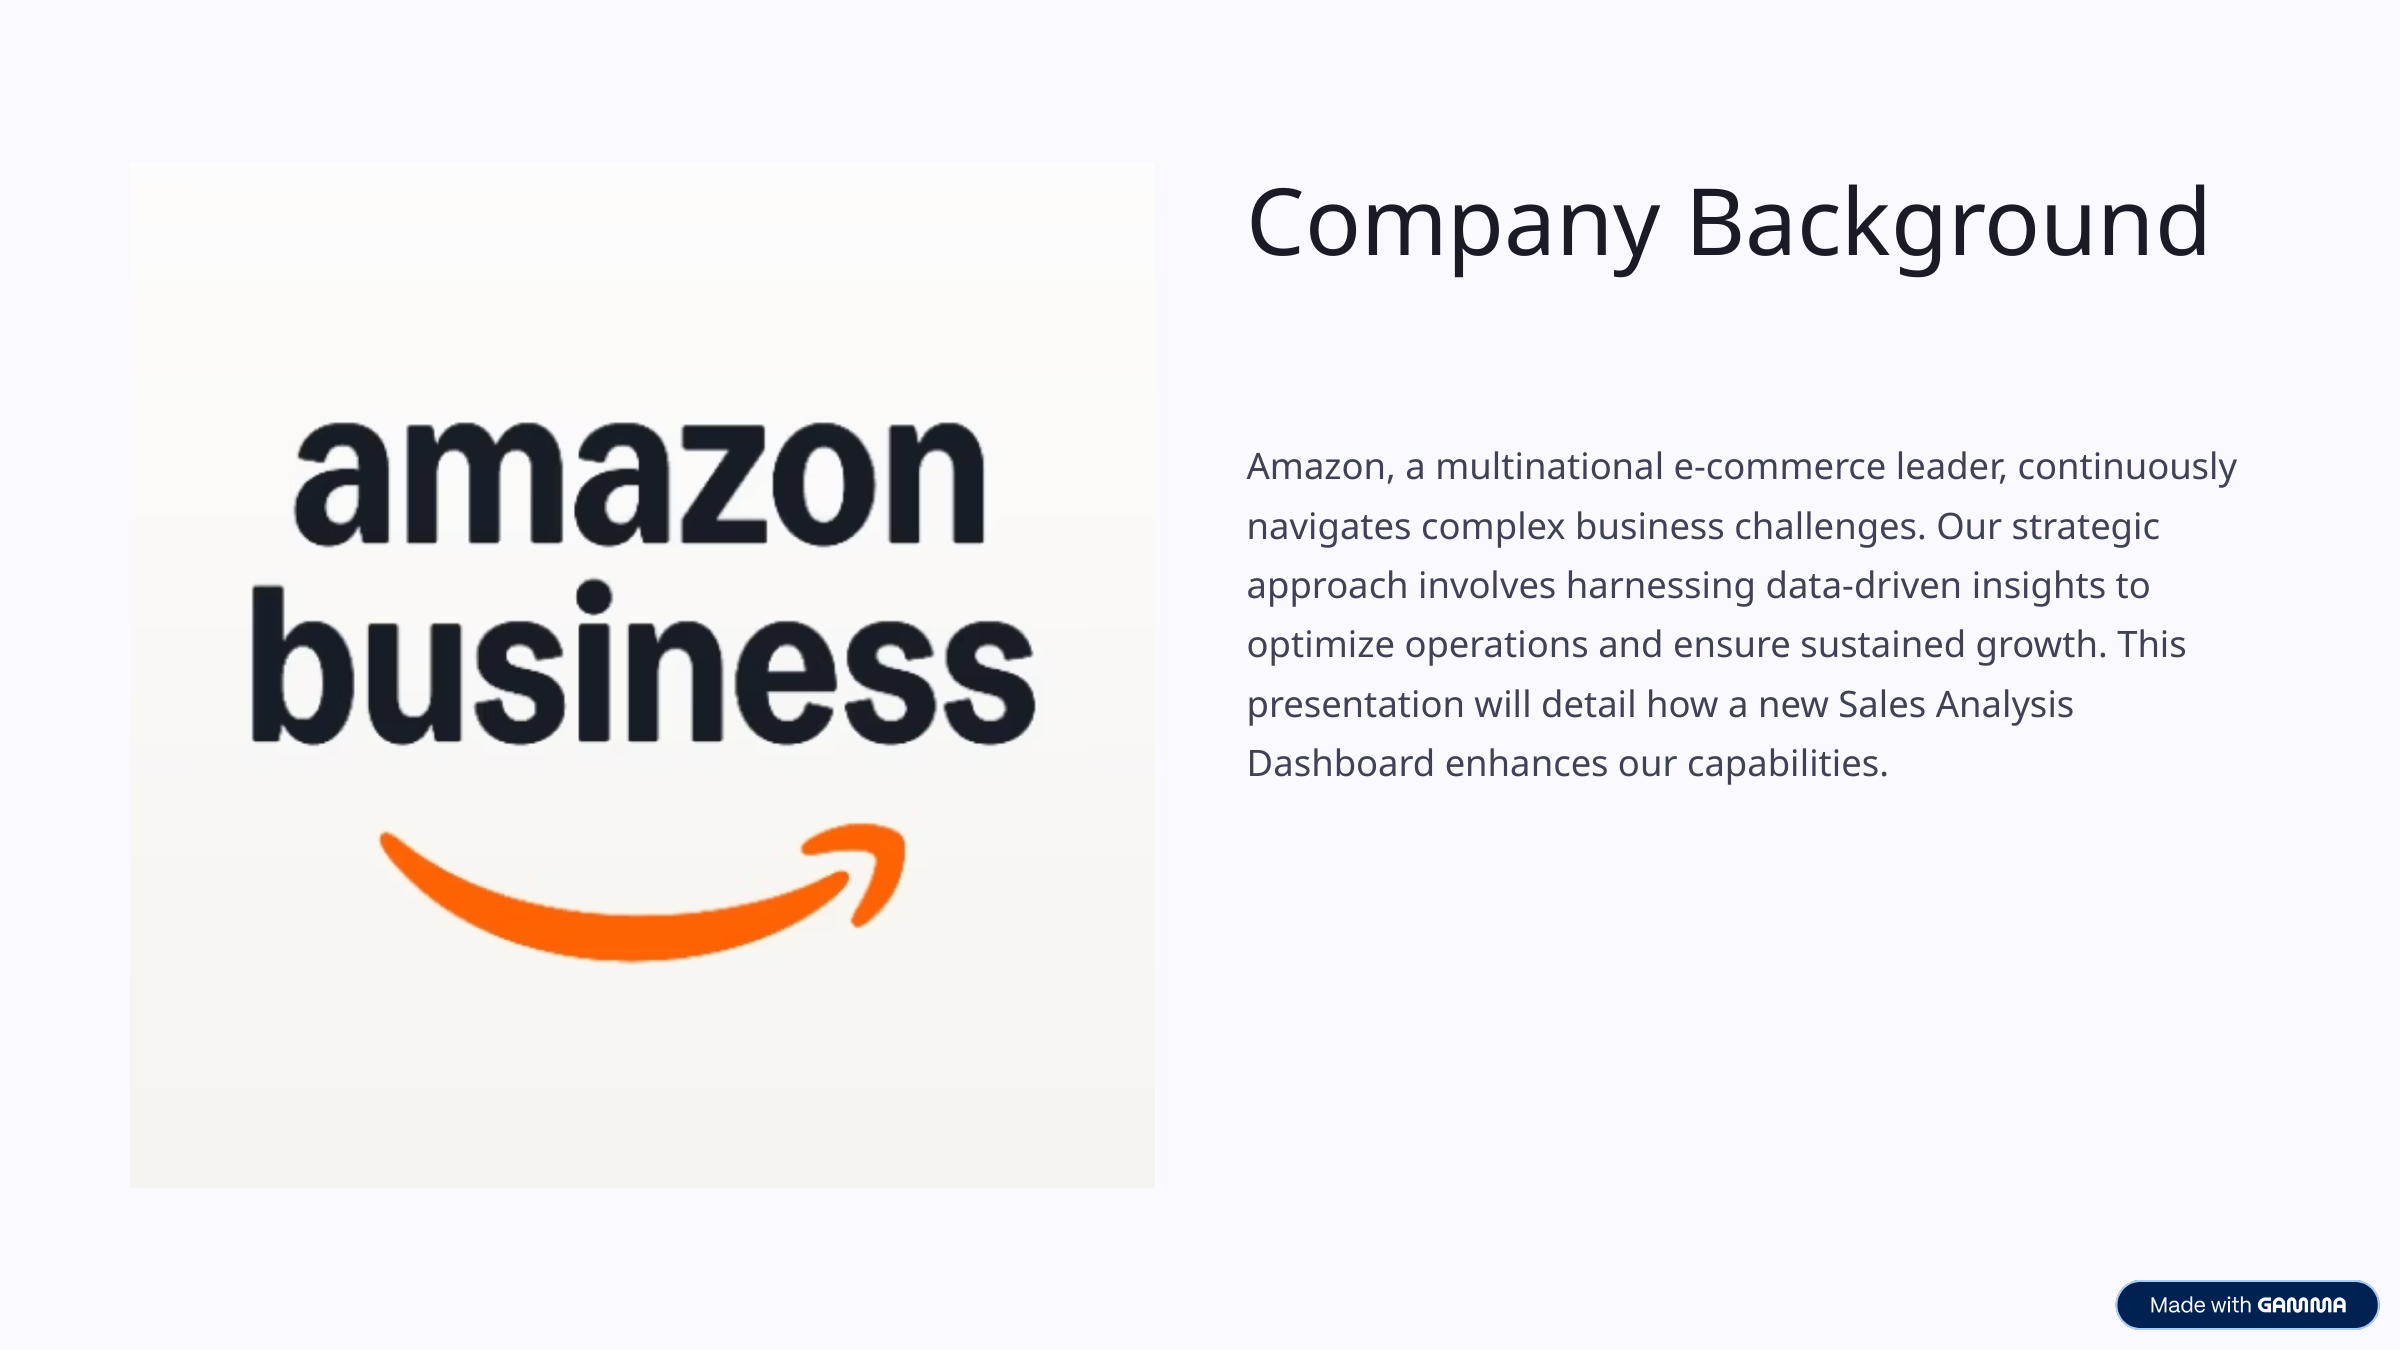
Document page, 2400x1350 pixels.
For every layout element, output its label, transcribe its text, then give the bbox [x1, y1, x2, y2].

text_box Amazon, a multinational e-commerce leader, continuously navigates complex business challenges. Our strategic approach involves harnessing data-driven insights to optimize operations and ensure sustained growth. This presentation will detail how a new Sales Analysis Dashboard enhances our capabilities. [1246, 427, 2271, 785]
picture [130, 162, 1155, 1188]
text_box Company Background [1246, 158, 2271, 391]
picture [2106, 1271, 2389, 1339]
